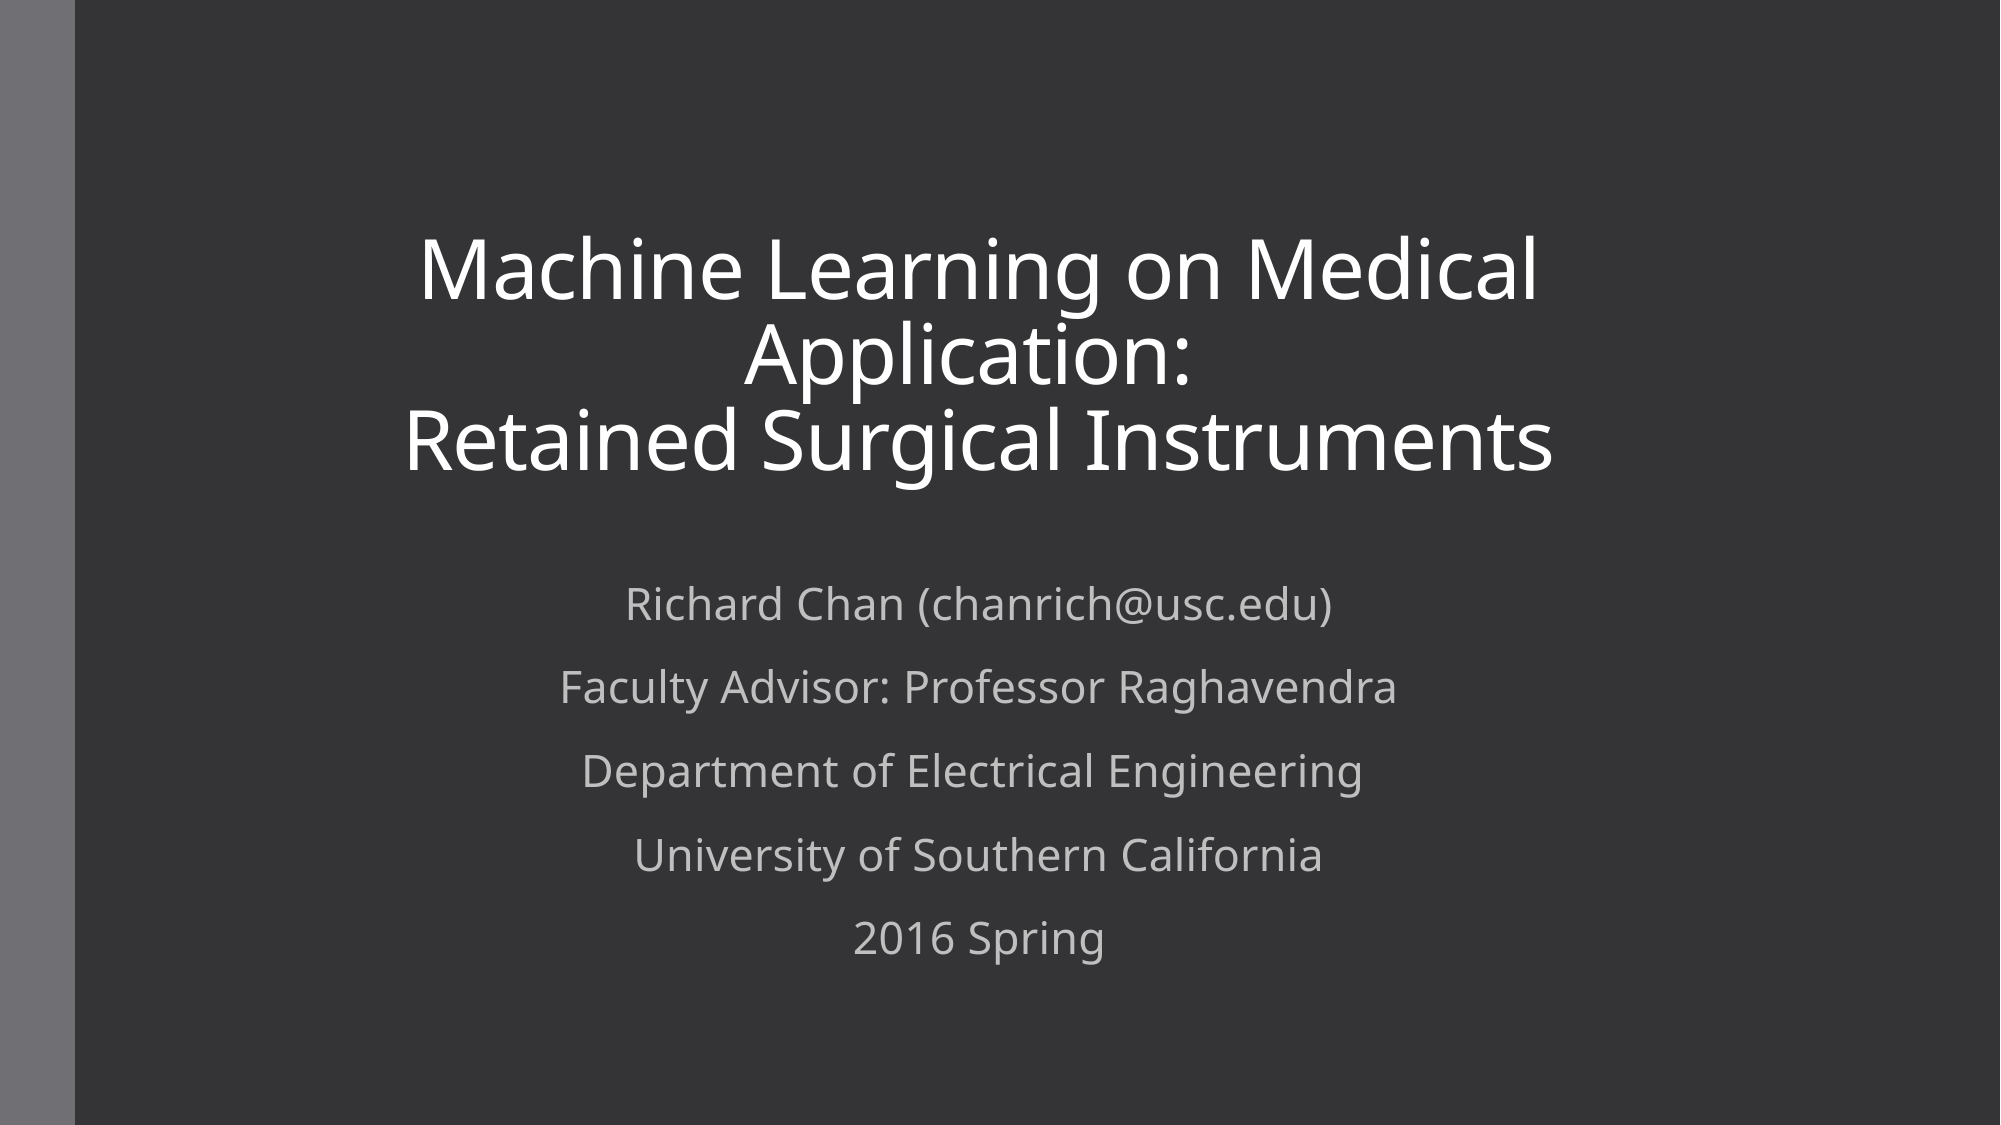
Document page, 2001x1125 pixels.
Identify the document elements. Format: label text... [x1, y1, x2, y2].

title Machine Learning on Medical Application: Retained Surgical Instruments [206, 215, 1752, 495]
subtitle Richard Chan (chanrich@usc.edu) Faculty Advisor: Professor Raghavendra Department of Electrical Engineering University of Southern California 2016 Spring [206, 571, 1752, 973]
